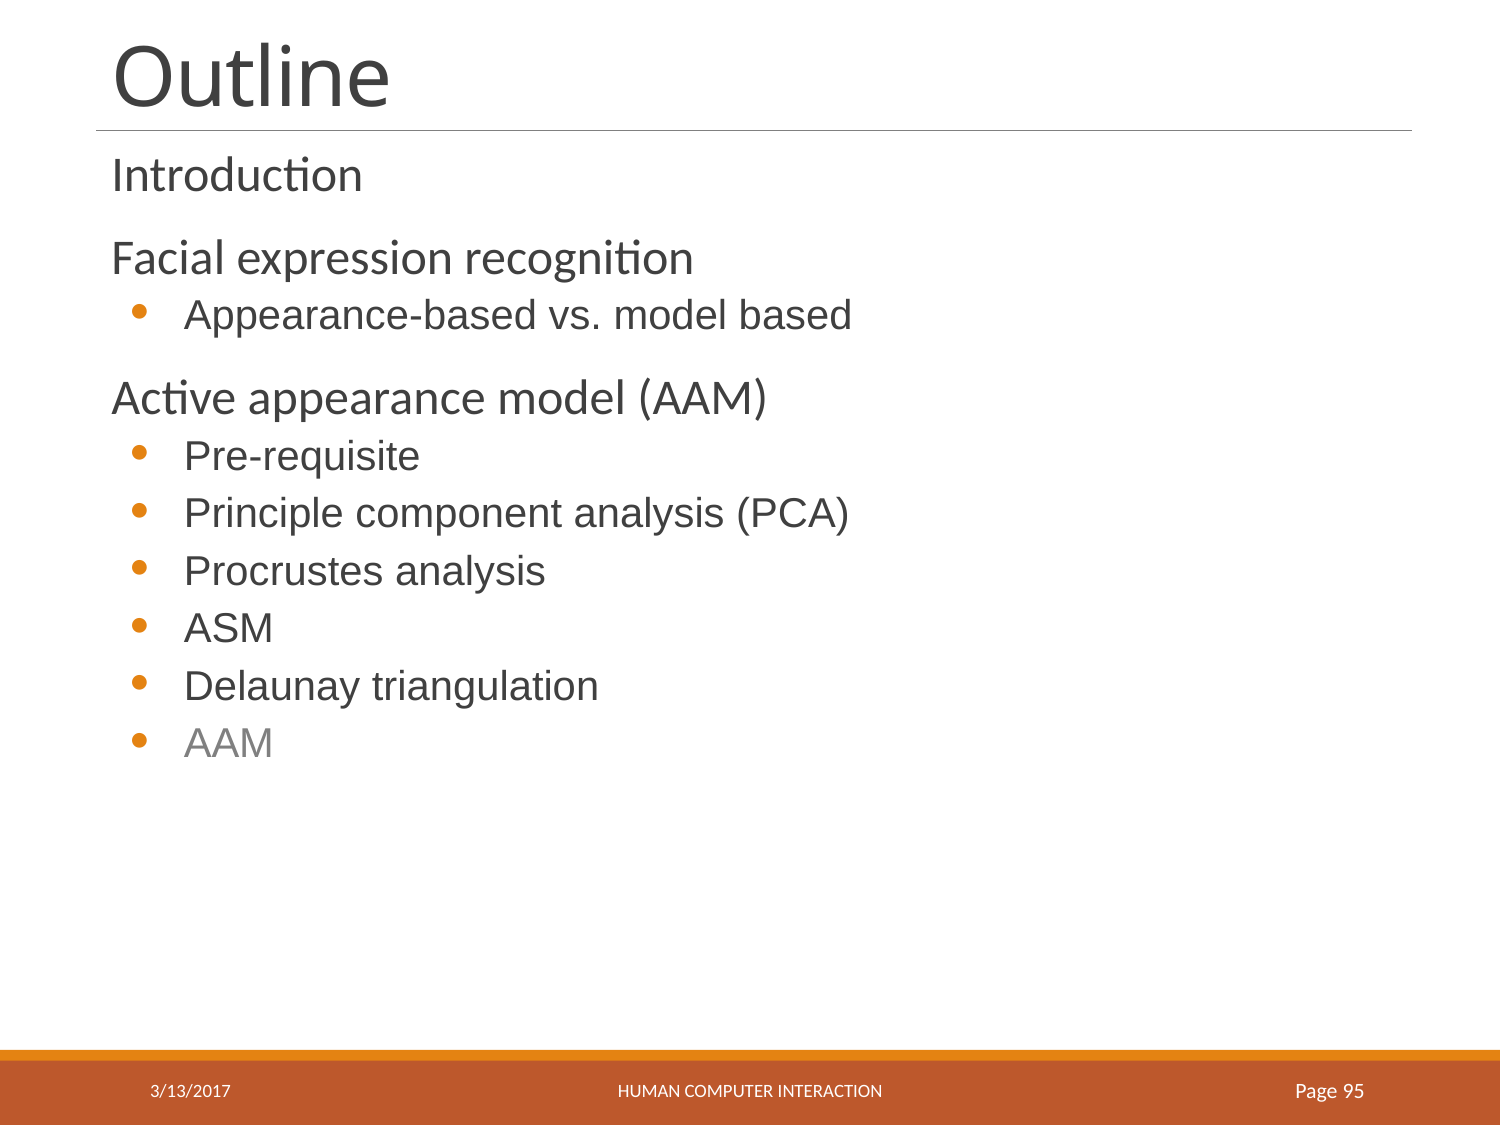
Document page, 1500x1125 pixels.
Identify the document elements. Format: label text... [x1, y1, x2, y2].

slide_number Page 95 [1218, 1059, 1380, 1120]
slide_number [135, 1059, 440, 1120]
footer HUMAN COMPUTER INTERACTION [453, 1059, 1047, 1120]
title Outline [96, 19, 1413, 131]
list Introduction Facial expression recognition Appearance-based vs. model based Active appearance model (AAM) Pre-requisite Principle component analysis (PCA) Procrustes analysis ASM Delaunay triangulation AAM [96, 140, 1413, 1034]
